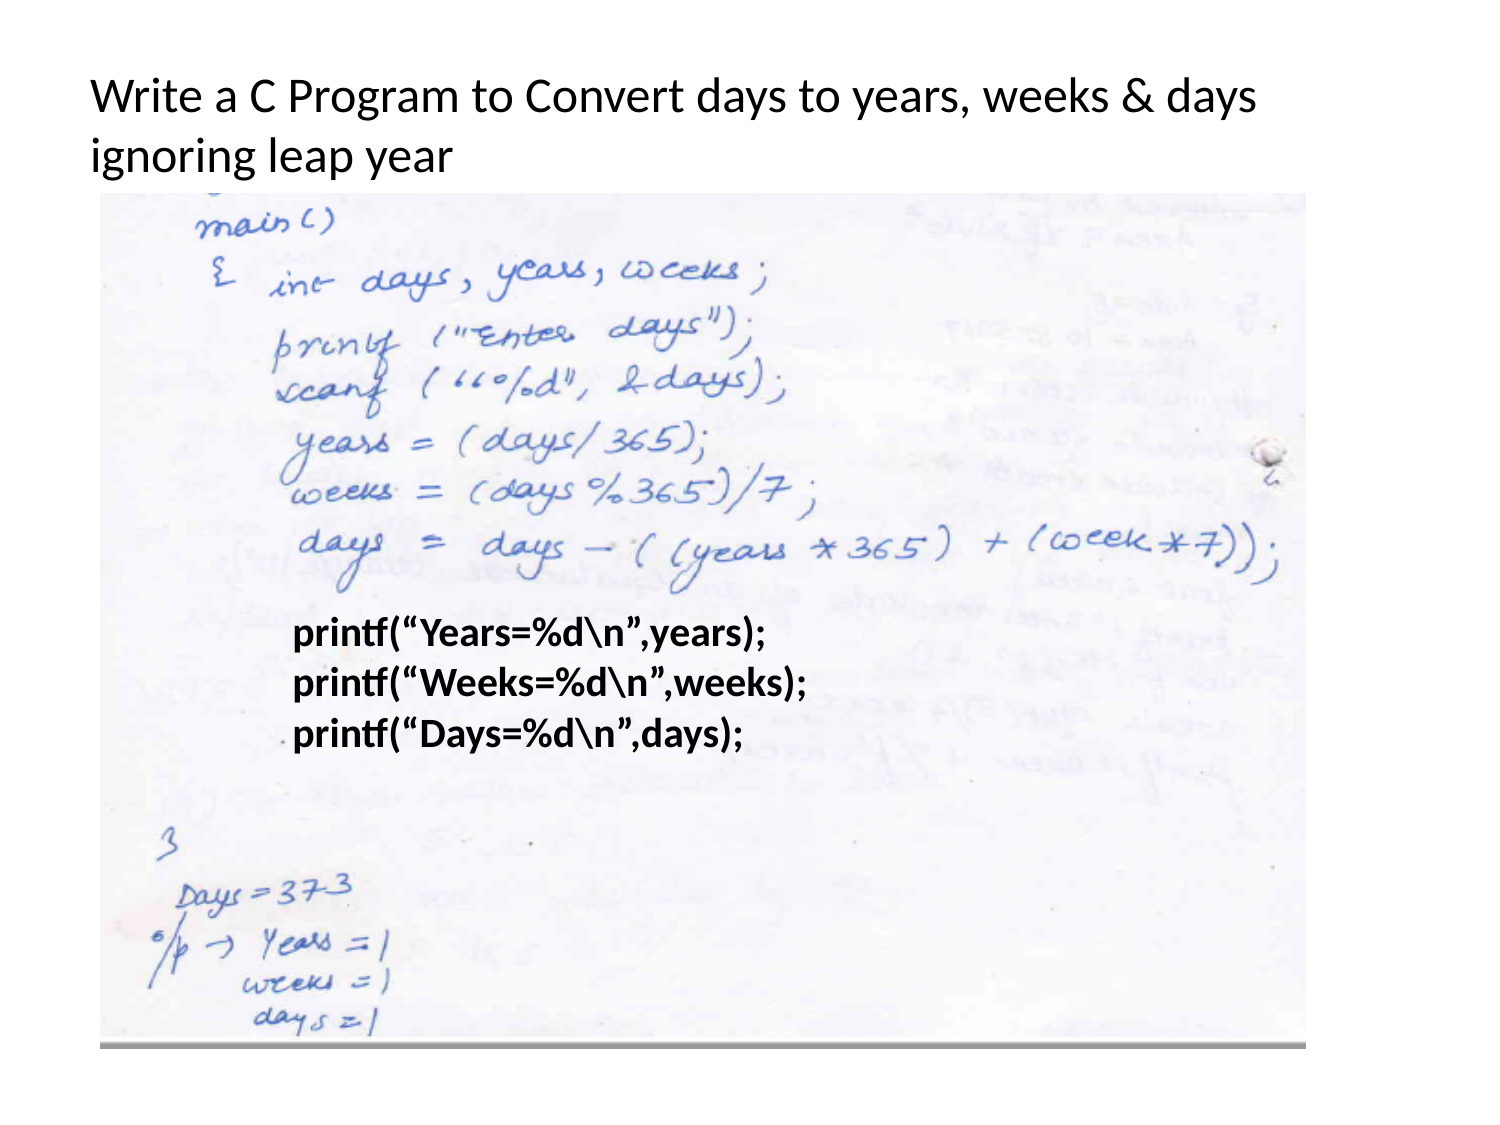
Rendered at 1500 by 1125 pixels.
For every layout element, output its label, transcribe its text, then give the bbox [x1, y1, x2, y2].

picture [100, 193, 1306, 1049]
list Write a C Program to Convert days to years, weeks & days ignoring leap year [75, 54, 1425, 1005]
